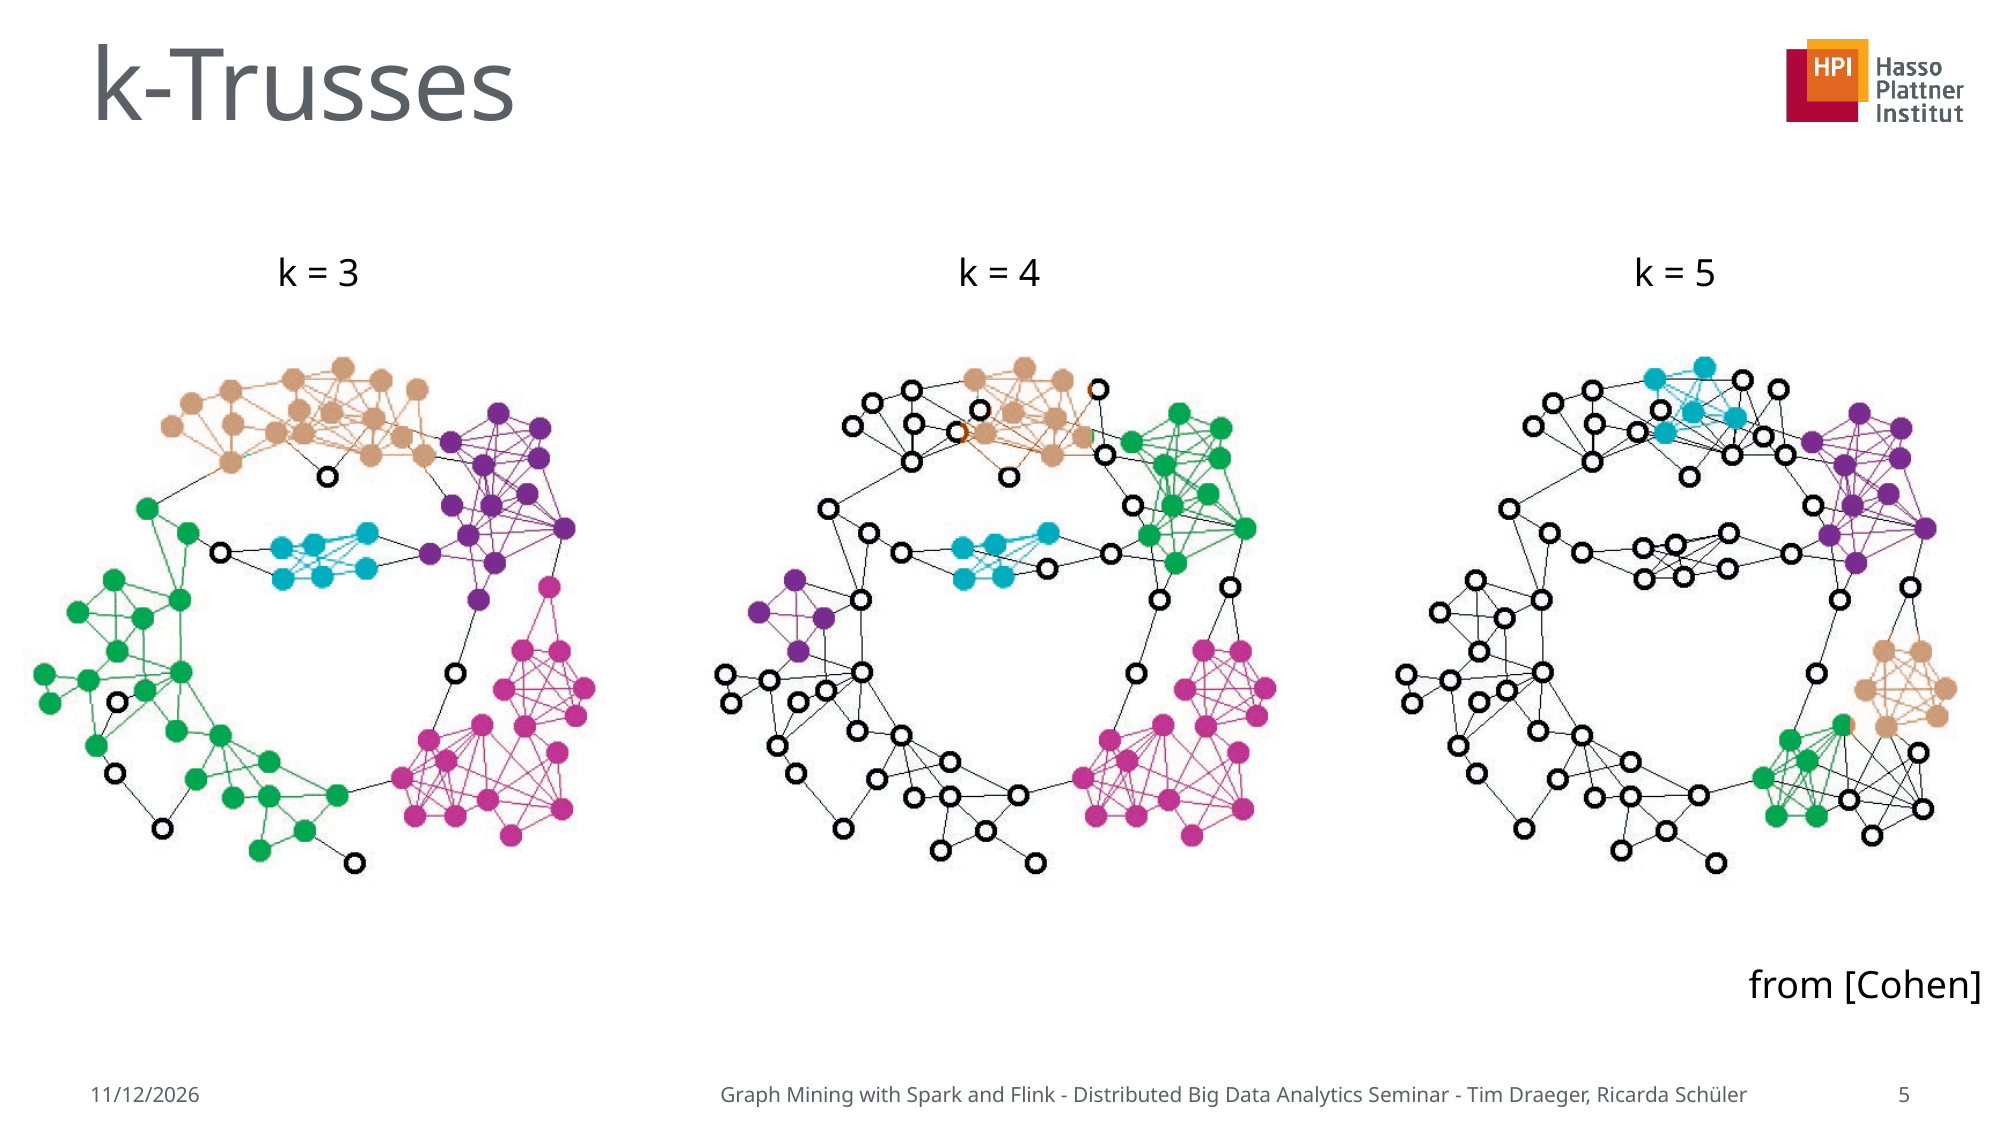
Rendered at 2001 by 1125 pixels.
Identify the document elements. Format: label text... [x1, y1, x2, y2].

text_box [21, 335, 615, 888]
picture [702, 335, 1296, 888]
text_box from [Cohen] [1734, 953, 2000, 1013]
text_box k = 3 [262, 241, 375, 302]
text_box k = 4 [943, 241, 1056, 302]
picture [1784, 35, 1966, 124]
slide_number 5 [1768, 1065, 1926, 1125]
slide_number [75, 1065, 233, 1125]
picture [1383, 335, 1977, 888]
text_box k = 5 [1619, 241, 1732, 302]
title k-Trusses [75, 0, 1732, 149]
footer Graph Mining with Spark and Flink - Distributed Big Data Analytics Seminar - Tim Draeger, Ricarda Schüler [238, 1065, 1763, 1125]
